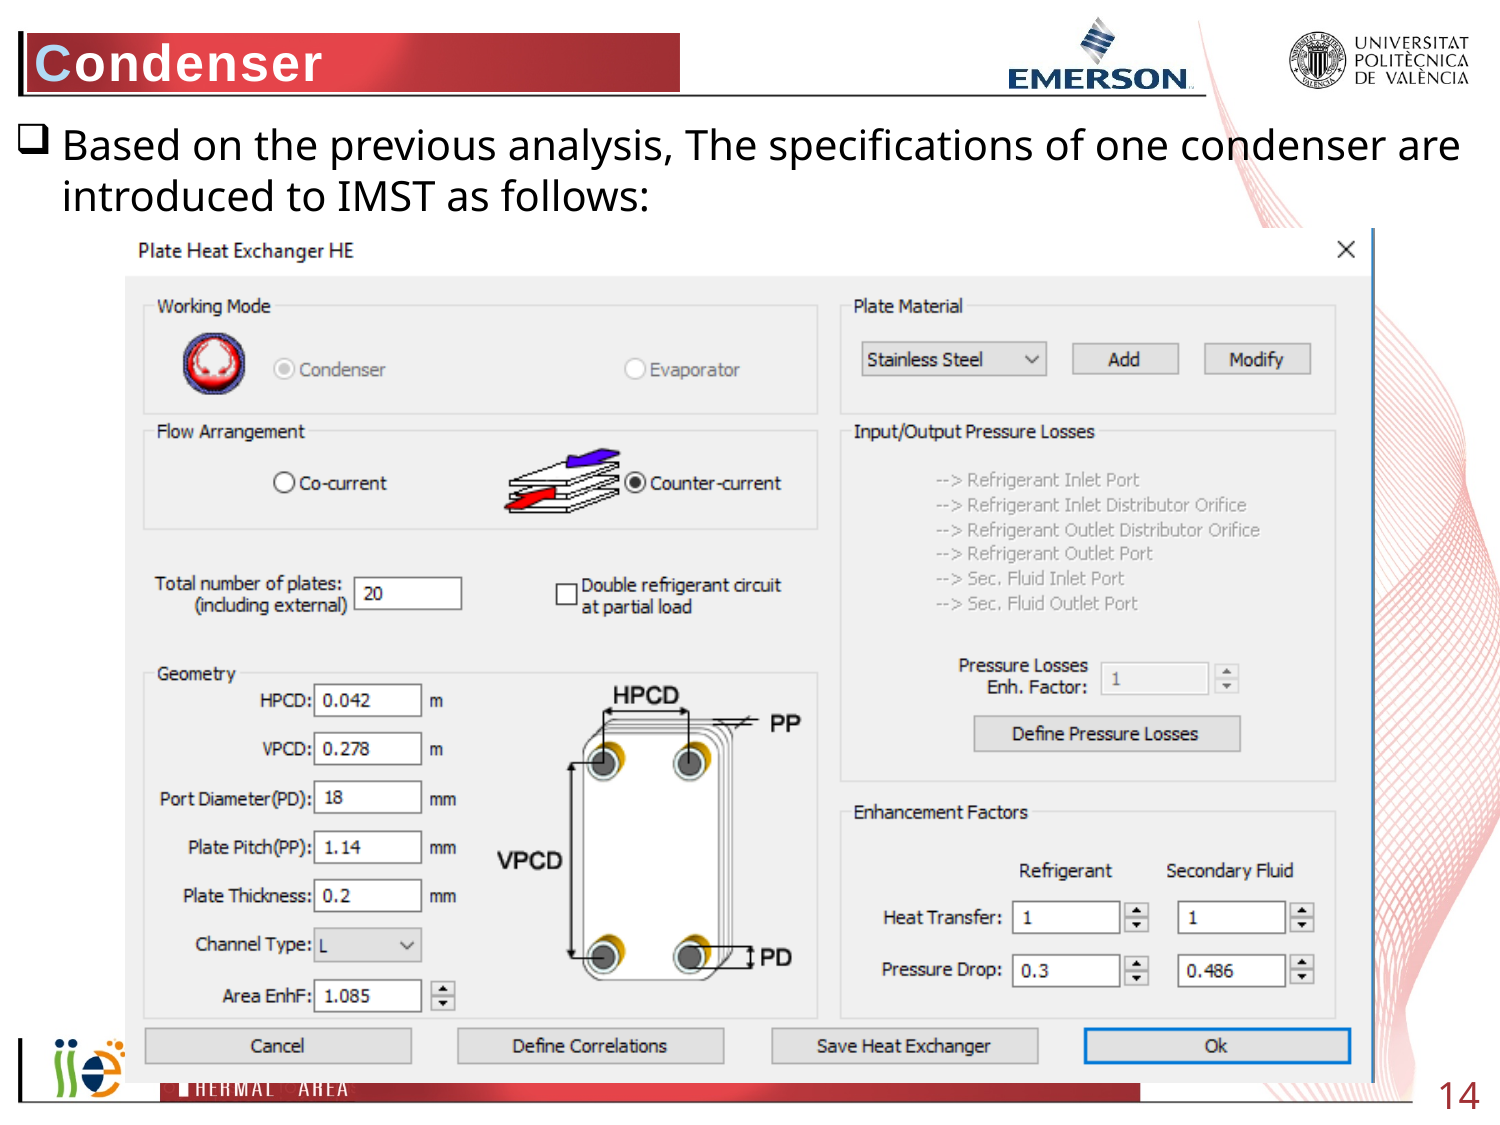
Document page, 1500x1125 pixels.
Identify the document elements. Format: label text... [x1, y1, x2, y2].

text_box 14 [1417, 1064, 1500, 1125]
text_box Based on the previous analysis, The specifications of one condenser are introduced to IMST as follows: [0, 111, 1500, 227]
text_box Condenser [19, 21, 554, 99]
picture [0, 0, 1500, 111]
picture [0, 227, 1500, 1125]
